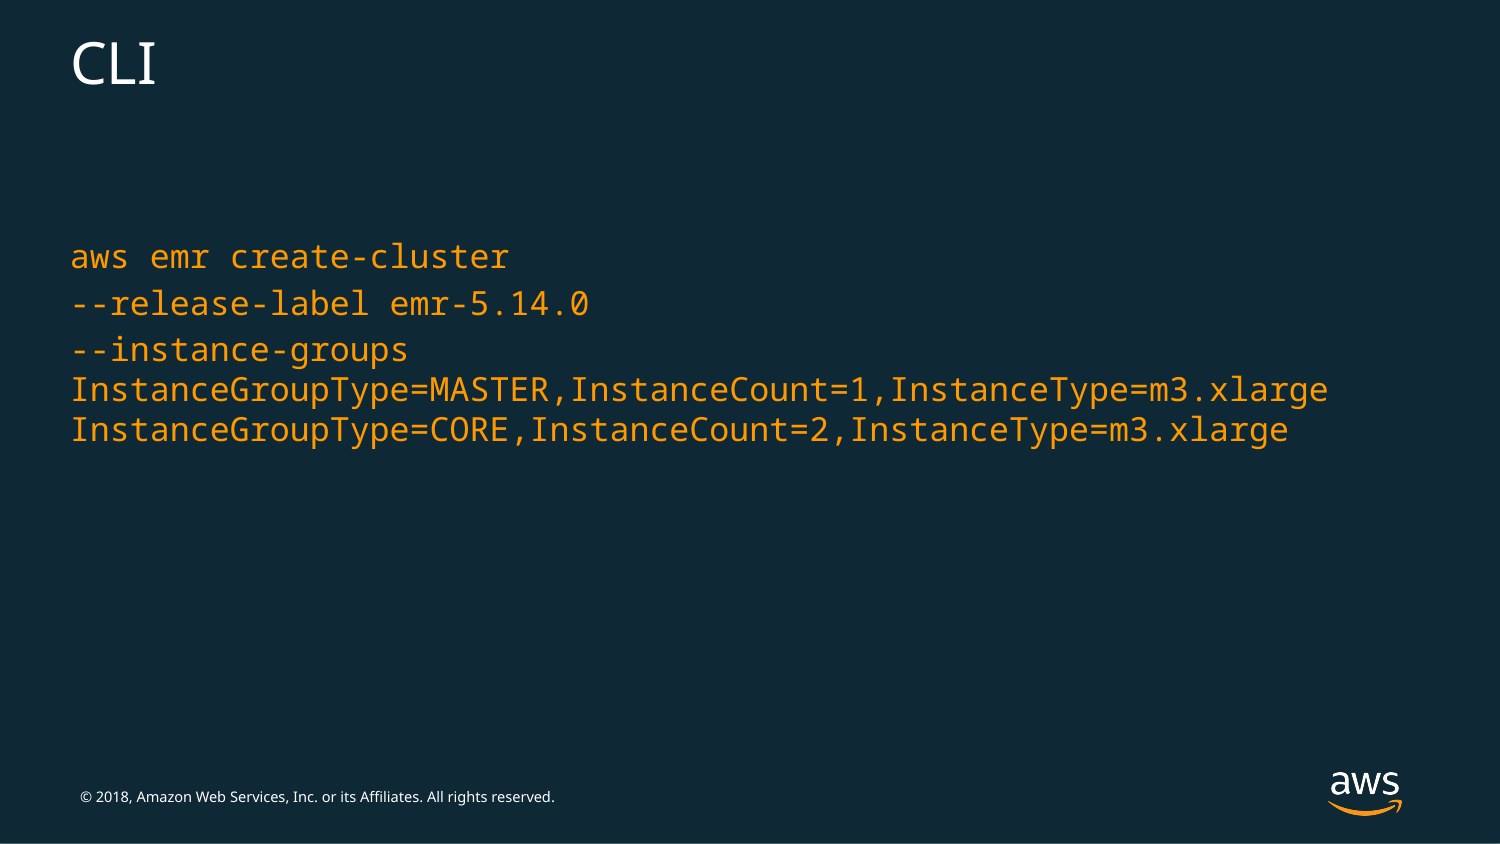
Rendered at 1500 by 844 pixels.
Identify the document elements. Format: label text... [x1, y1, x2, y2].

list aws emr create-cluster --release-label emr-5.14.0 --instance-groups InstanceGroupType=MASTER,InstanceCount=1,InstanceType=m3.xlarge InstanceGroupType=CORE,InstanceCount=2,InstanceType=m3.xlarge [55, 227, 1402, 559]
title CLI [55, 18, 1402, 109]
picture [1328, 772, 1402, 816]
